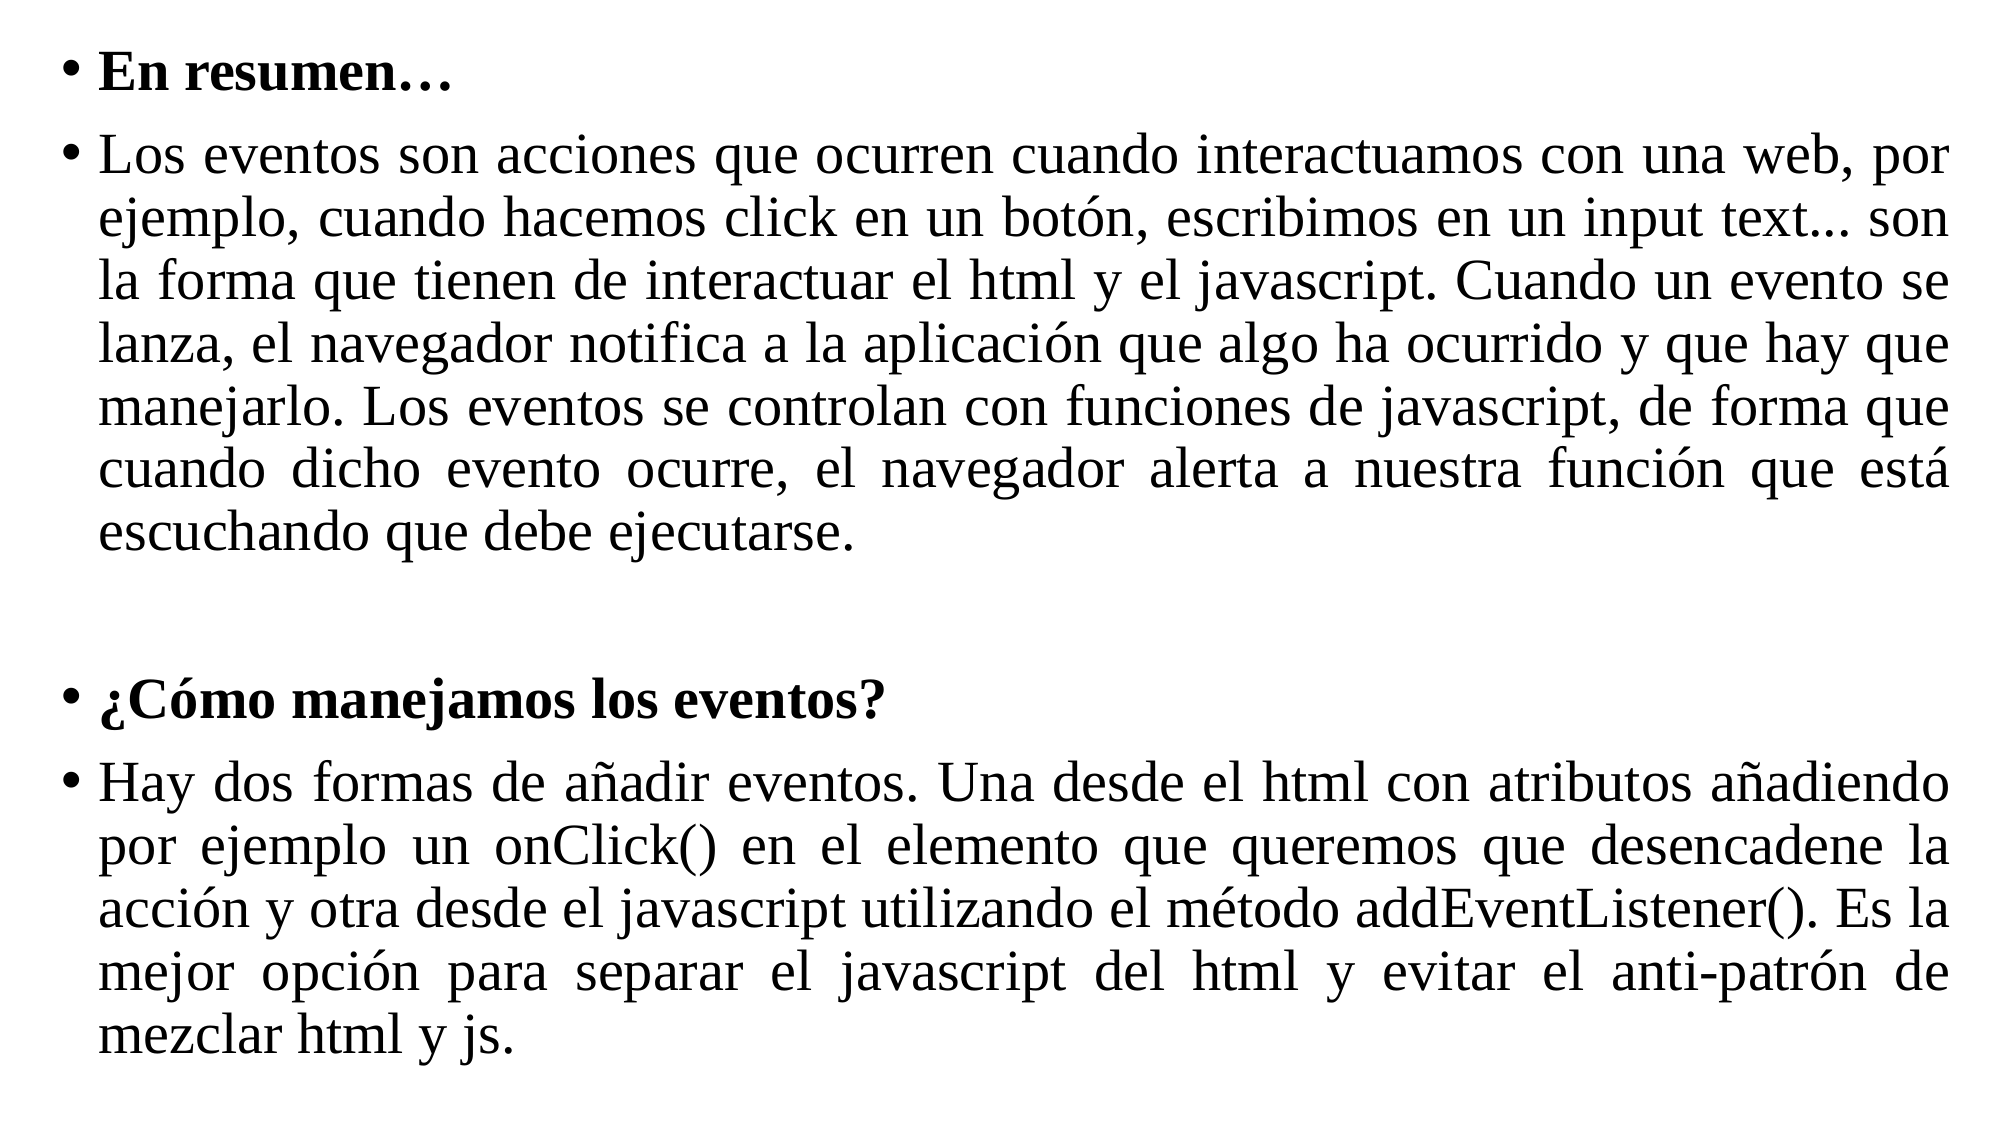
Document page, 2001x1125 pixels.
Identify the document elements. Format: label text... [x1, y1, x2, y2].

list En resumen… Los eventos son acciones que ocurren cuando interactuamos con una web, por ejemplo, cuando hacemos click en un botón, escribimos en un input text... son la forma que tienen de interactuar el html y el javascript. Cuando un evento se lanza, el navegador notifica a la aplicación que algo ha ocurrido y que hay que manejarlo. Los eventos se controlan con funciones de javascript, de forma que cuando dicho evento ocurre, el navegador alerta a nuestra función que está escuchando que debe ejecutarse. ¿Cómo manejamos los eventos? Hay dos formas de añadir eventos. Una desde el html con atributos añadiendo por ejemplo un onClick() en el elemento que queremos que desencadene la acción y otra desde el javascript utilizando el método addEventListener(). Es la mejor opción para separar el javascript del html y evitar el anti-patrón de mezclar html y js. [46, 32, 1967, 1101]
